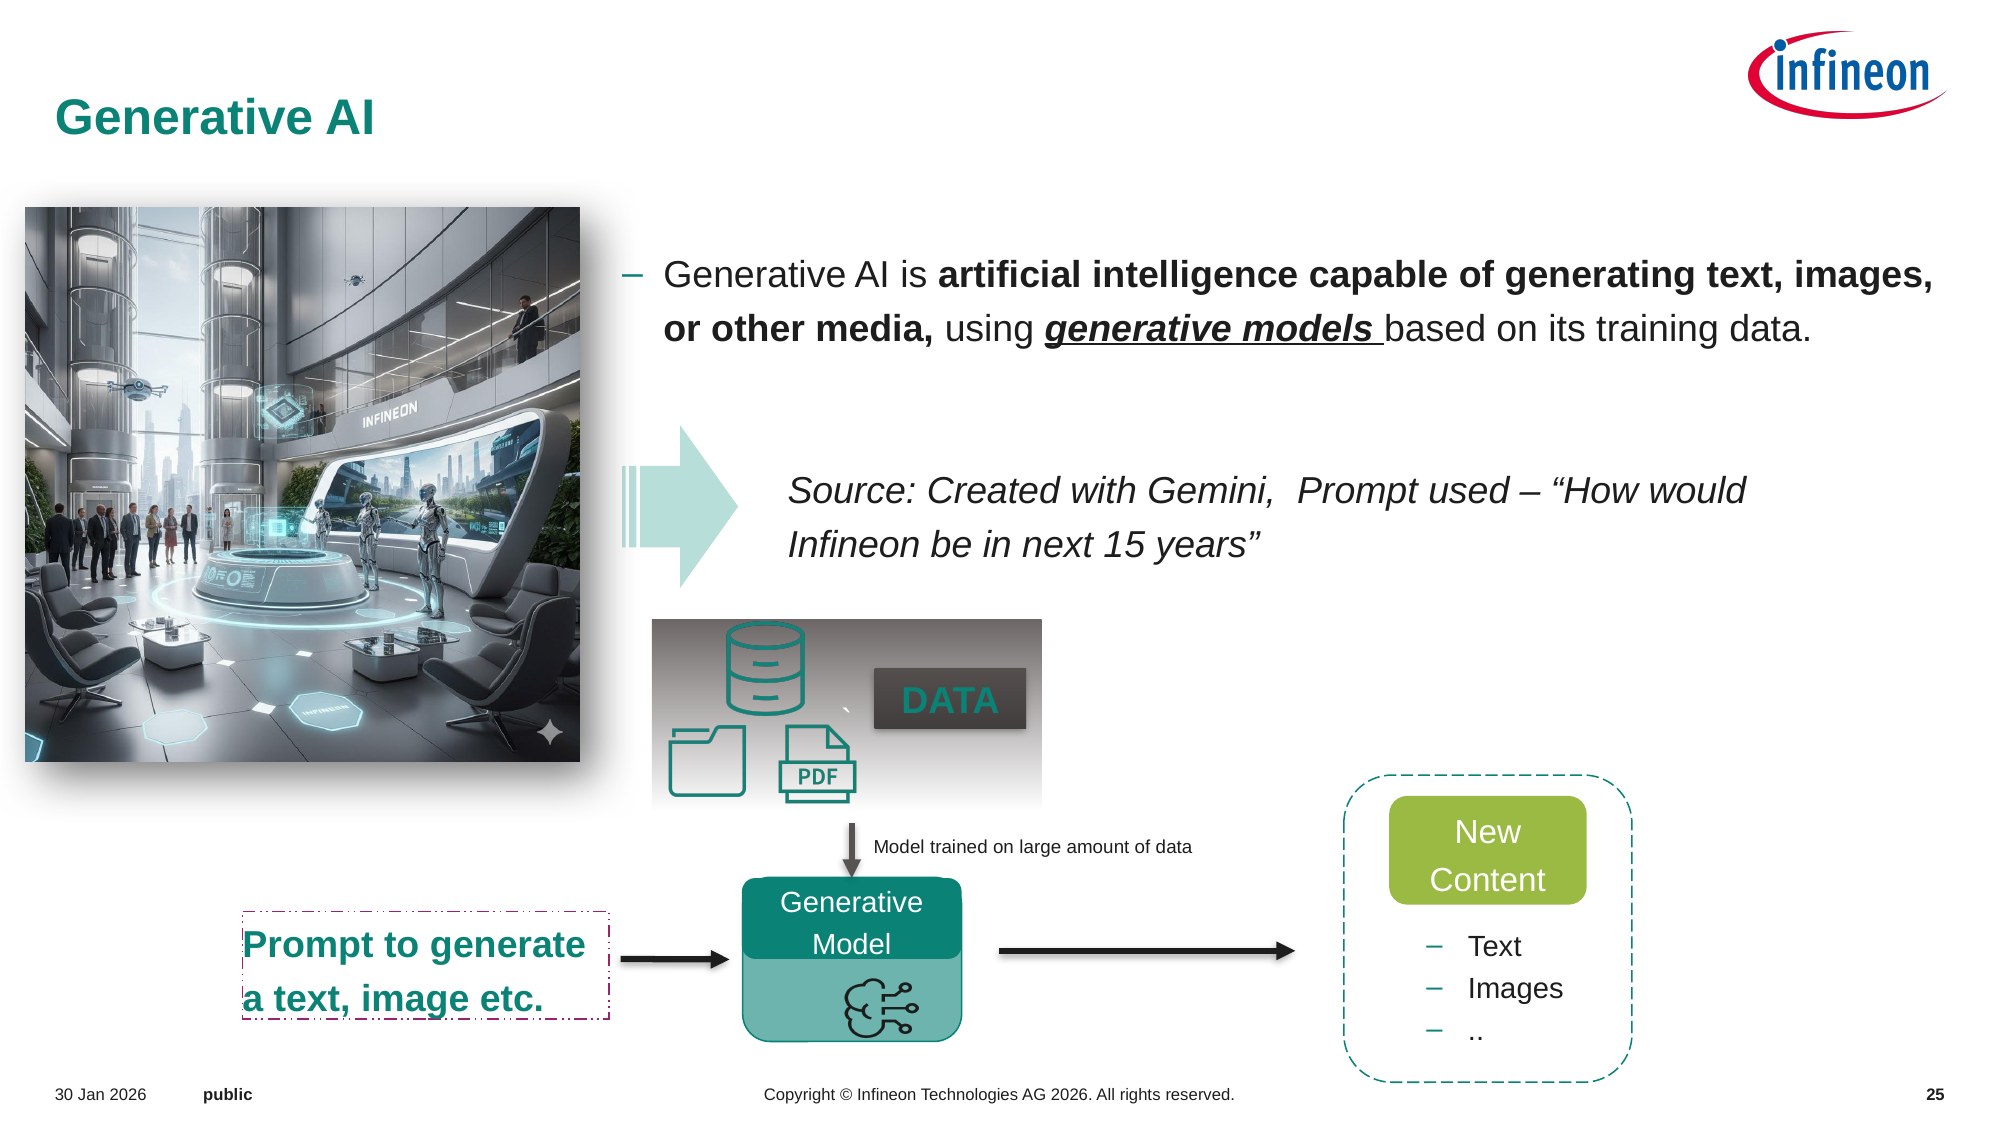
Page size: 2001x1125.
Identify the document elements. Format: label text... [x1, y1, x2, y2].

text_box [640, 425, 739, 589]
text_box Text Images .. [1426, 920, 1638, 1046]
text_box Prompt to generate a text, image etc. [242, 911, 609, 1020]
text_box ` [651, 619, 774, 811]
picture [1748, 31, 1947, 119]
text_box [629, 465, 637, 548]
picture [25, 207, 580, 762]
picture [776, 723, 859, 805]
text_box Generative Model [741, 878, 962, 959]
text_box [1343, 775, 1632, 1083]
text_box ` [813, 619, 1042, 811]
text_box Source: Created with Gemini, Prompt used – “How would Infineon be in next 15 years” [787, 457, 1873, 565]
picture [713, 619, 813, 719]
title Generative AI [55, 27, 1632, 147]
text_box Generative AI is artificial intelligence capable of generating text, images, or other media, using generative models based on its training data. [626, 240, 1942, 457]
picture [666, 720, 749, 803]
text_box [742, 950, 962, 1042]
text_box DATA [874, 668, 1027, 729]
picture [841, 976, 922, 1040]
text_box Model trained on large amount of data [873, 829, 1217, 857]
text_box New Content [1389, 795, 1587, 905]
